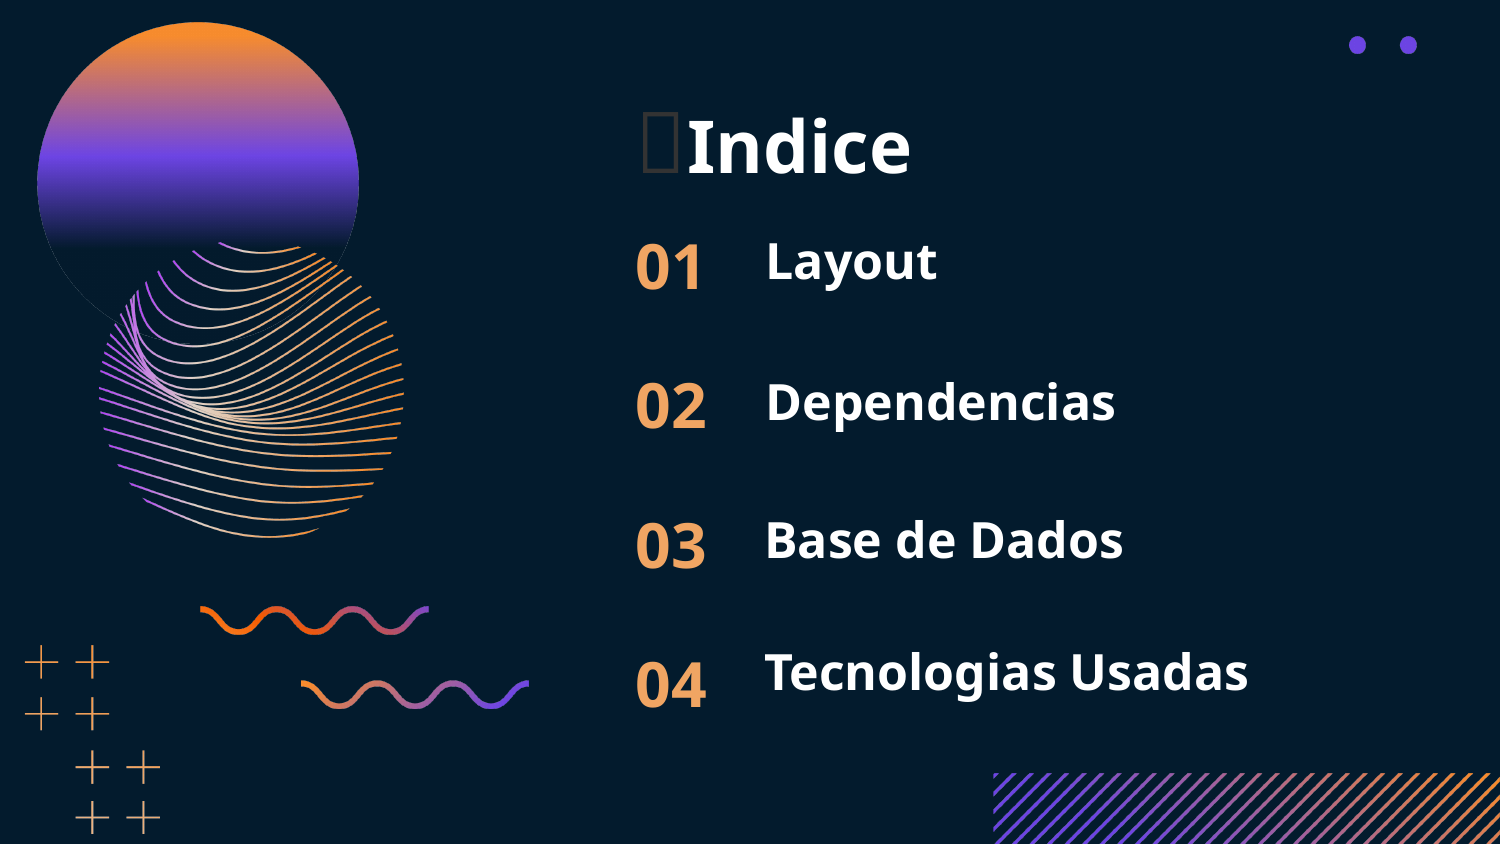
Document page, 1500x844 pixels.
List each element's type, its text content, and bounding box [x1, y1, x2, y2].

subtitle Base de Dados [749, 503, 1382, 584]
picture [24, 645, 160, 834]
title 03 [620, 482, 742, 604]
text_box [37, 22, 529, 709]
subtitle Layout [750, 225, 1383, 305]
subtitle Dependencias [750, 366, 1383, 446]
picture [993, 773, 1500, 844]
title 📍Indice [620, 72, 1383, 167]
title 02 [620, 343, 742, 465]
subtitle Tecnologias Usadas [749, 635, 1382, 716]
title 01 [620, 204, 742, 326]
title 04 [620, 622, 742, 743]
picture [1349, 36, 1417, 54]
